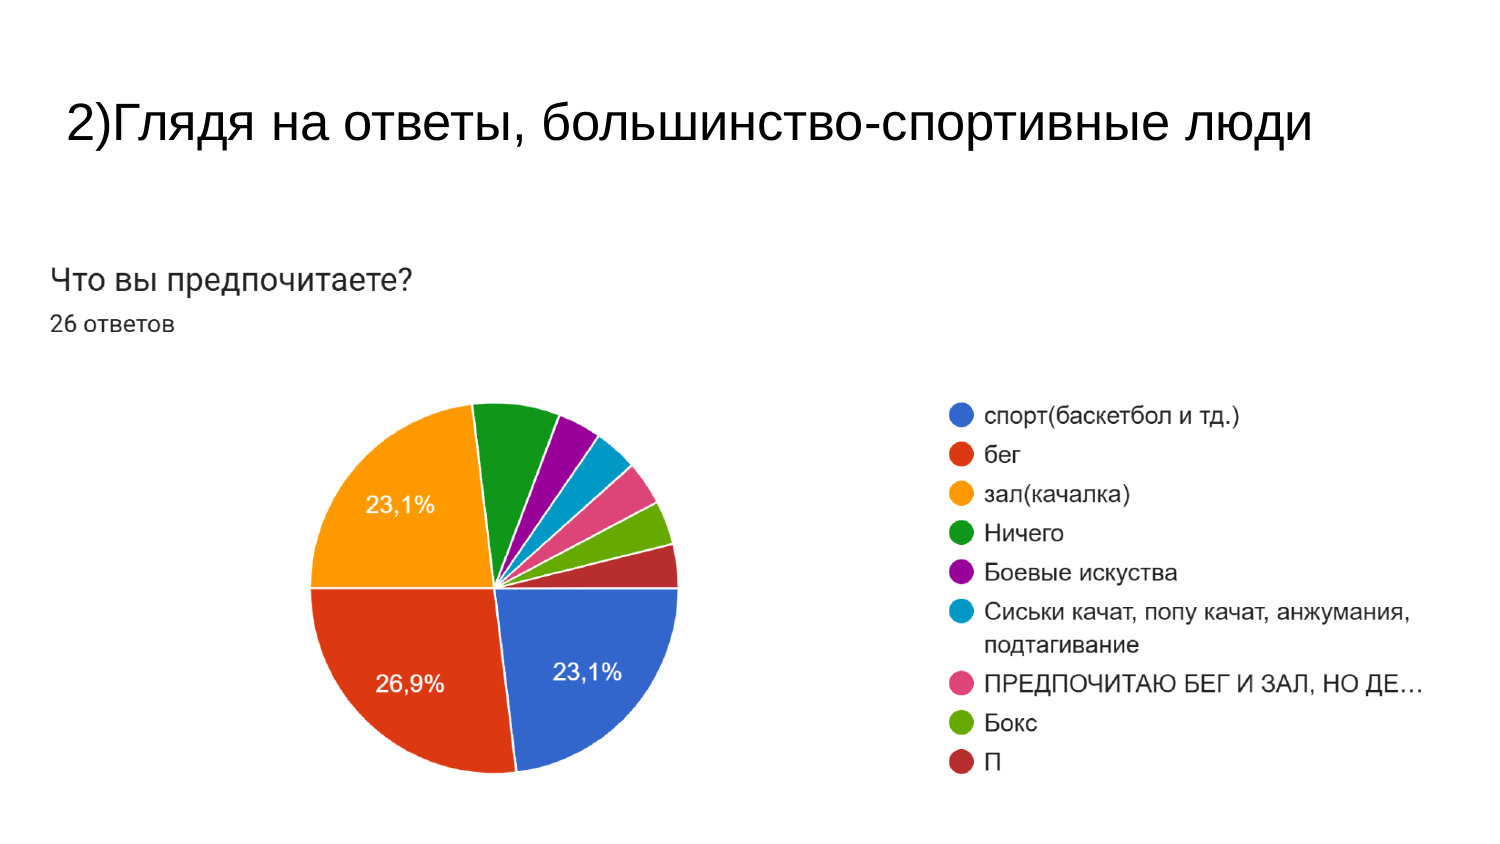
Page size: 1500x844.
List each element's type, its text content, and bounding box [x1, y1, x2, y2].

title 2)Глядя на ответы, большинство-спортивные люди [51, 72, 1449, 167]
picture [0, 208, 1500, 844]
